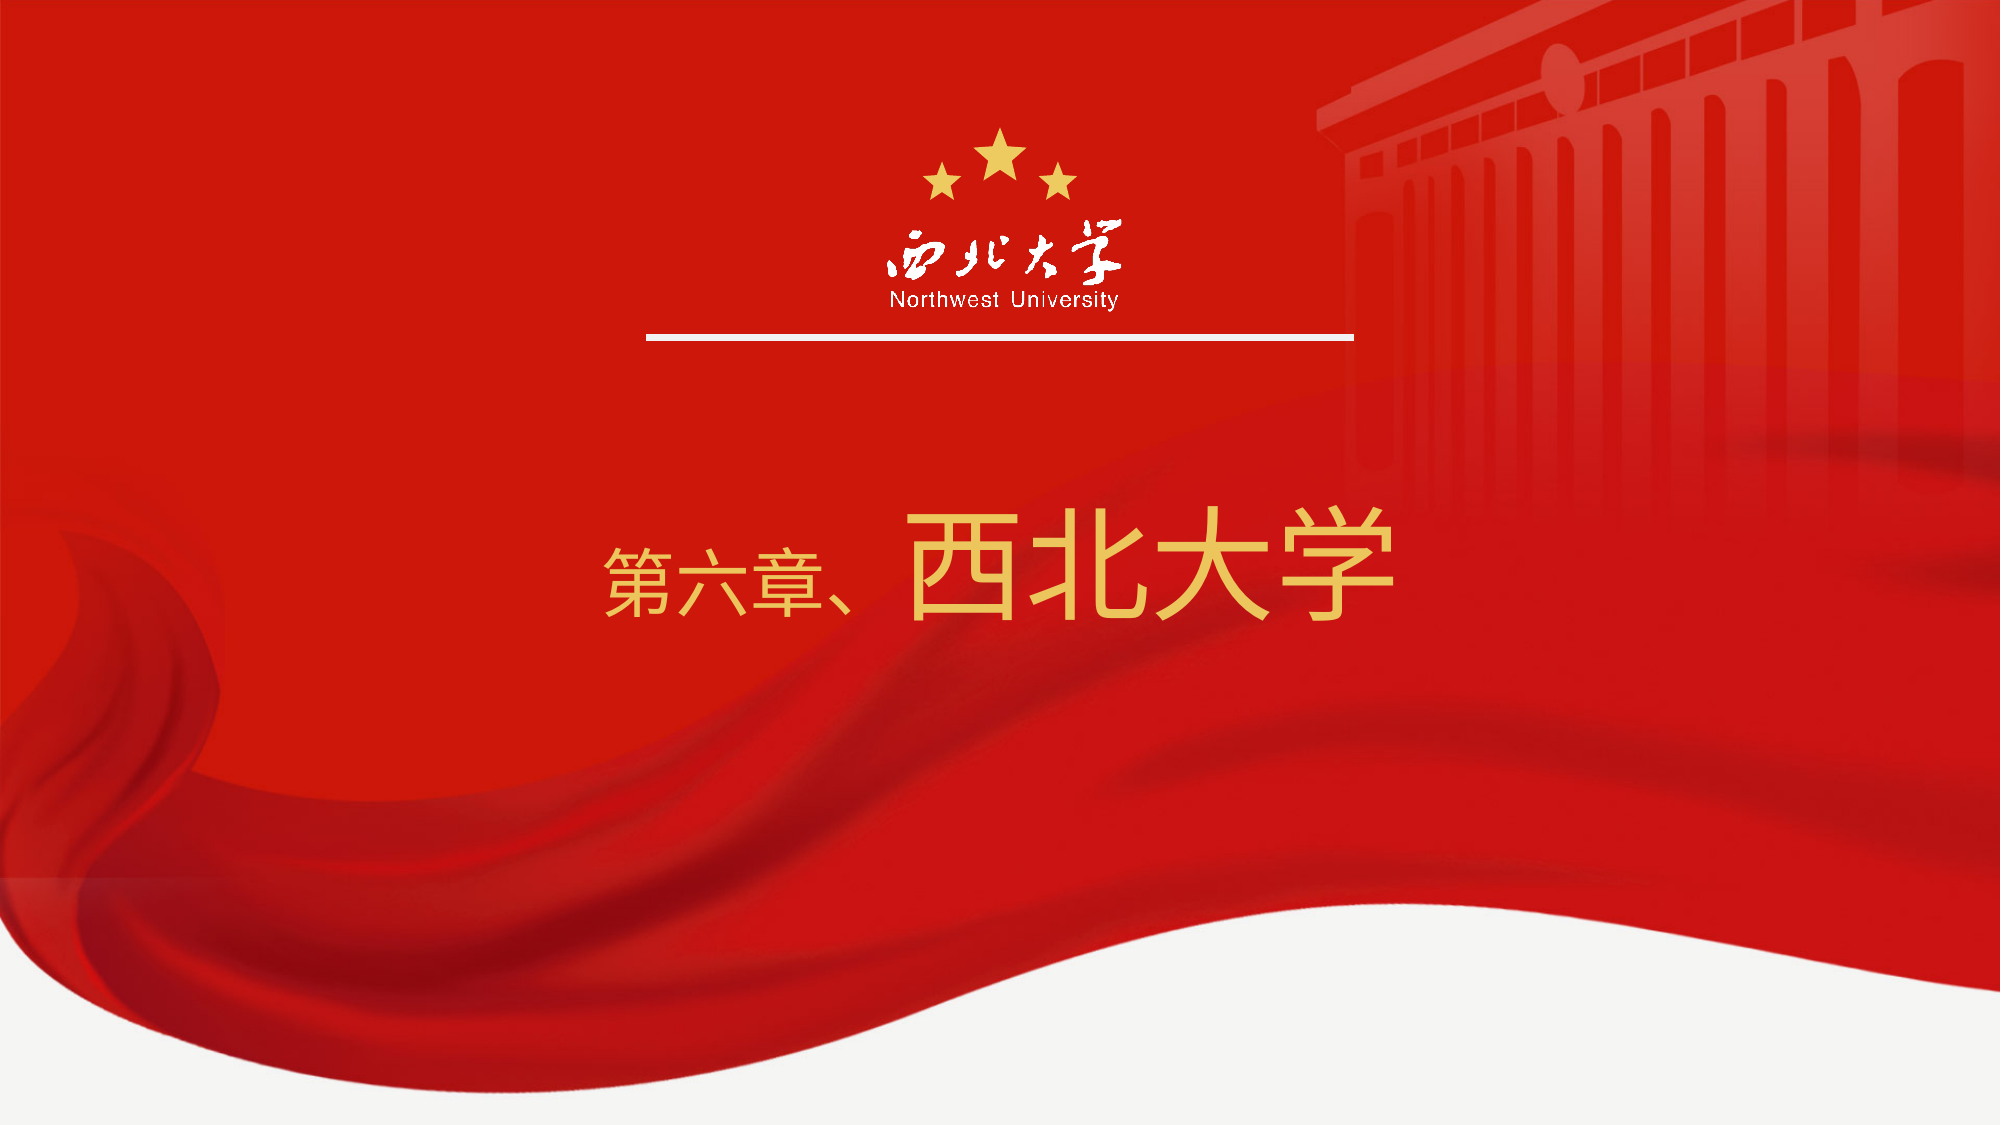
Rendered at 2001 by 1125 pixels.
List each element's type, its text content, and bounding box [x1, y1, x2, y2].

picture [0, 0, 2000, 1125]
text_box 第六章、西北大学 [372, 479, 1628, 644]
